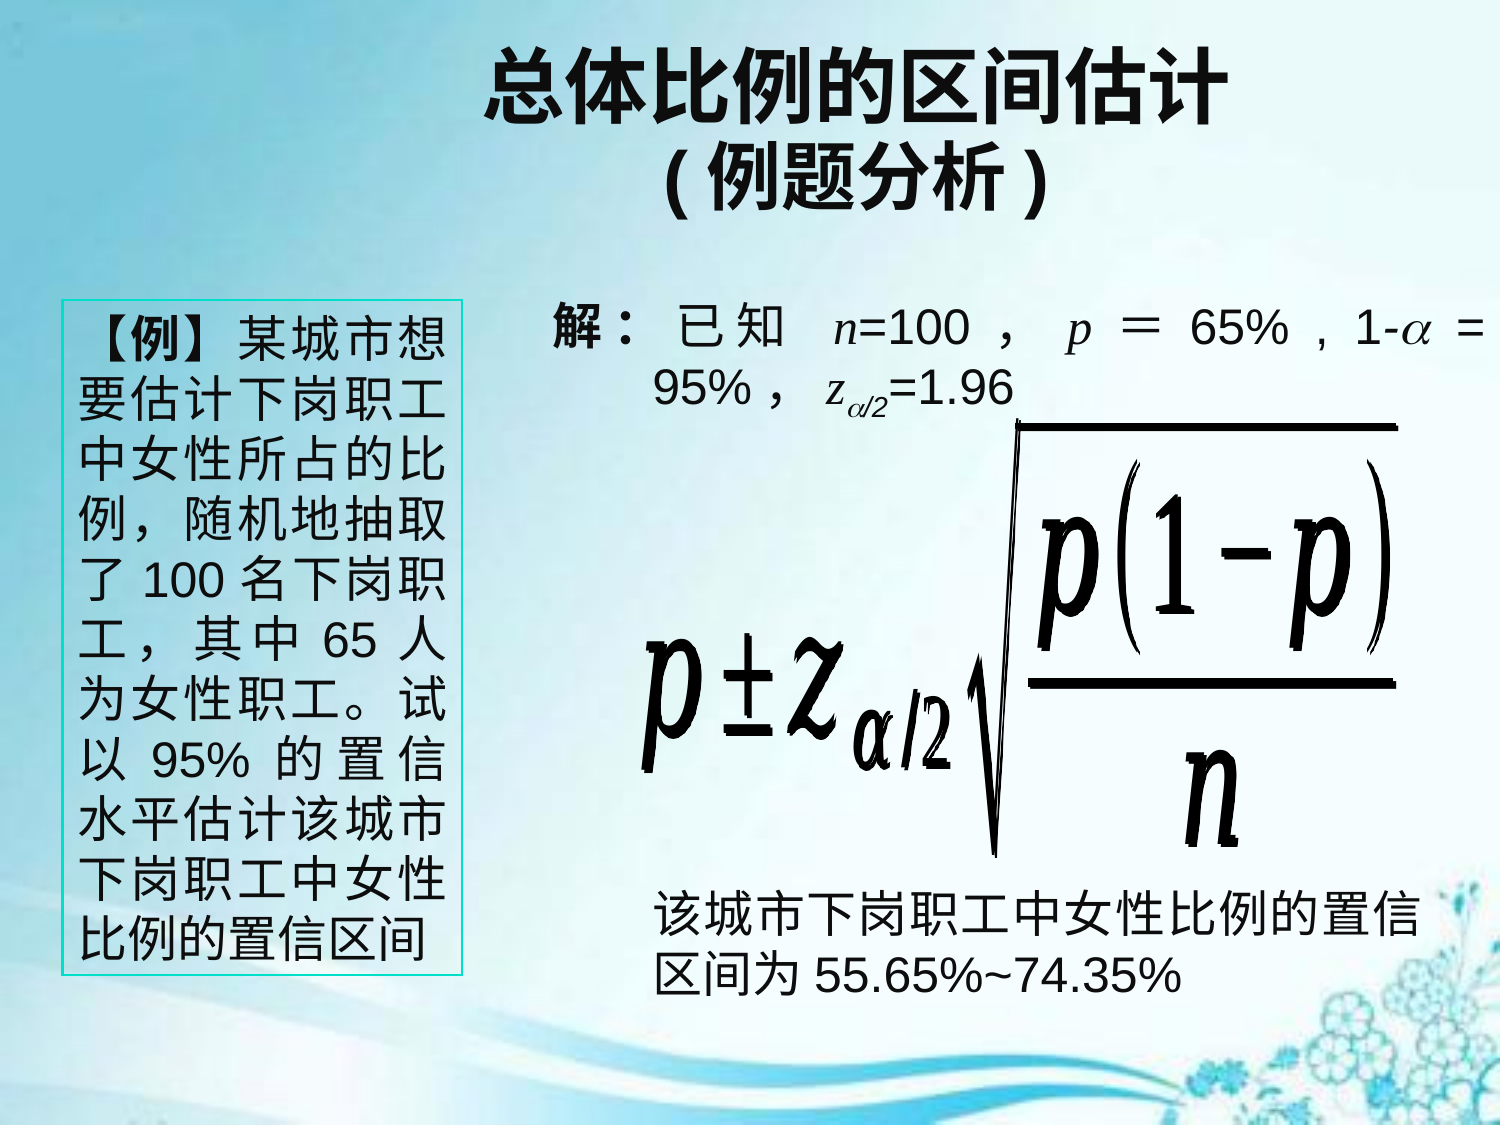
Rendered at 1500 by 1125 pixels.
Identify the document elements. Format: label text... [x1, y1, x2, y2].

text_box 【例】某城市想要估计下岗职工中女性所占的比例，随机地抽取了100名下岗职工，其中65人为女性职工。试以95%的置信水平估计该城市下岗职工中女性比例的置信区间 [62, 299, 463, 975]
text_box [474, 837, 1425, 1000]
picture [1199, 764, 1224, 837]
text_box 该城市下岗职工中女性比例的置信区间为55.65%~74.35% [637, 874, 1438, 1010]
title 总体比例的区间估计 (例题分析) [300, 37, 1413, 225]
text_box 解：已知 n=100，p＝65% , 1- = 95%，z/2=1.96 [537, 287, 1500, 444]
picture [0, 0, 1500, 1125]
